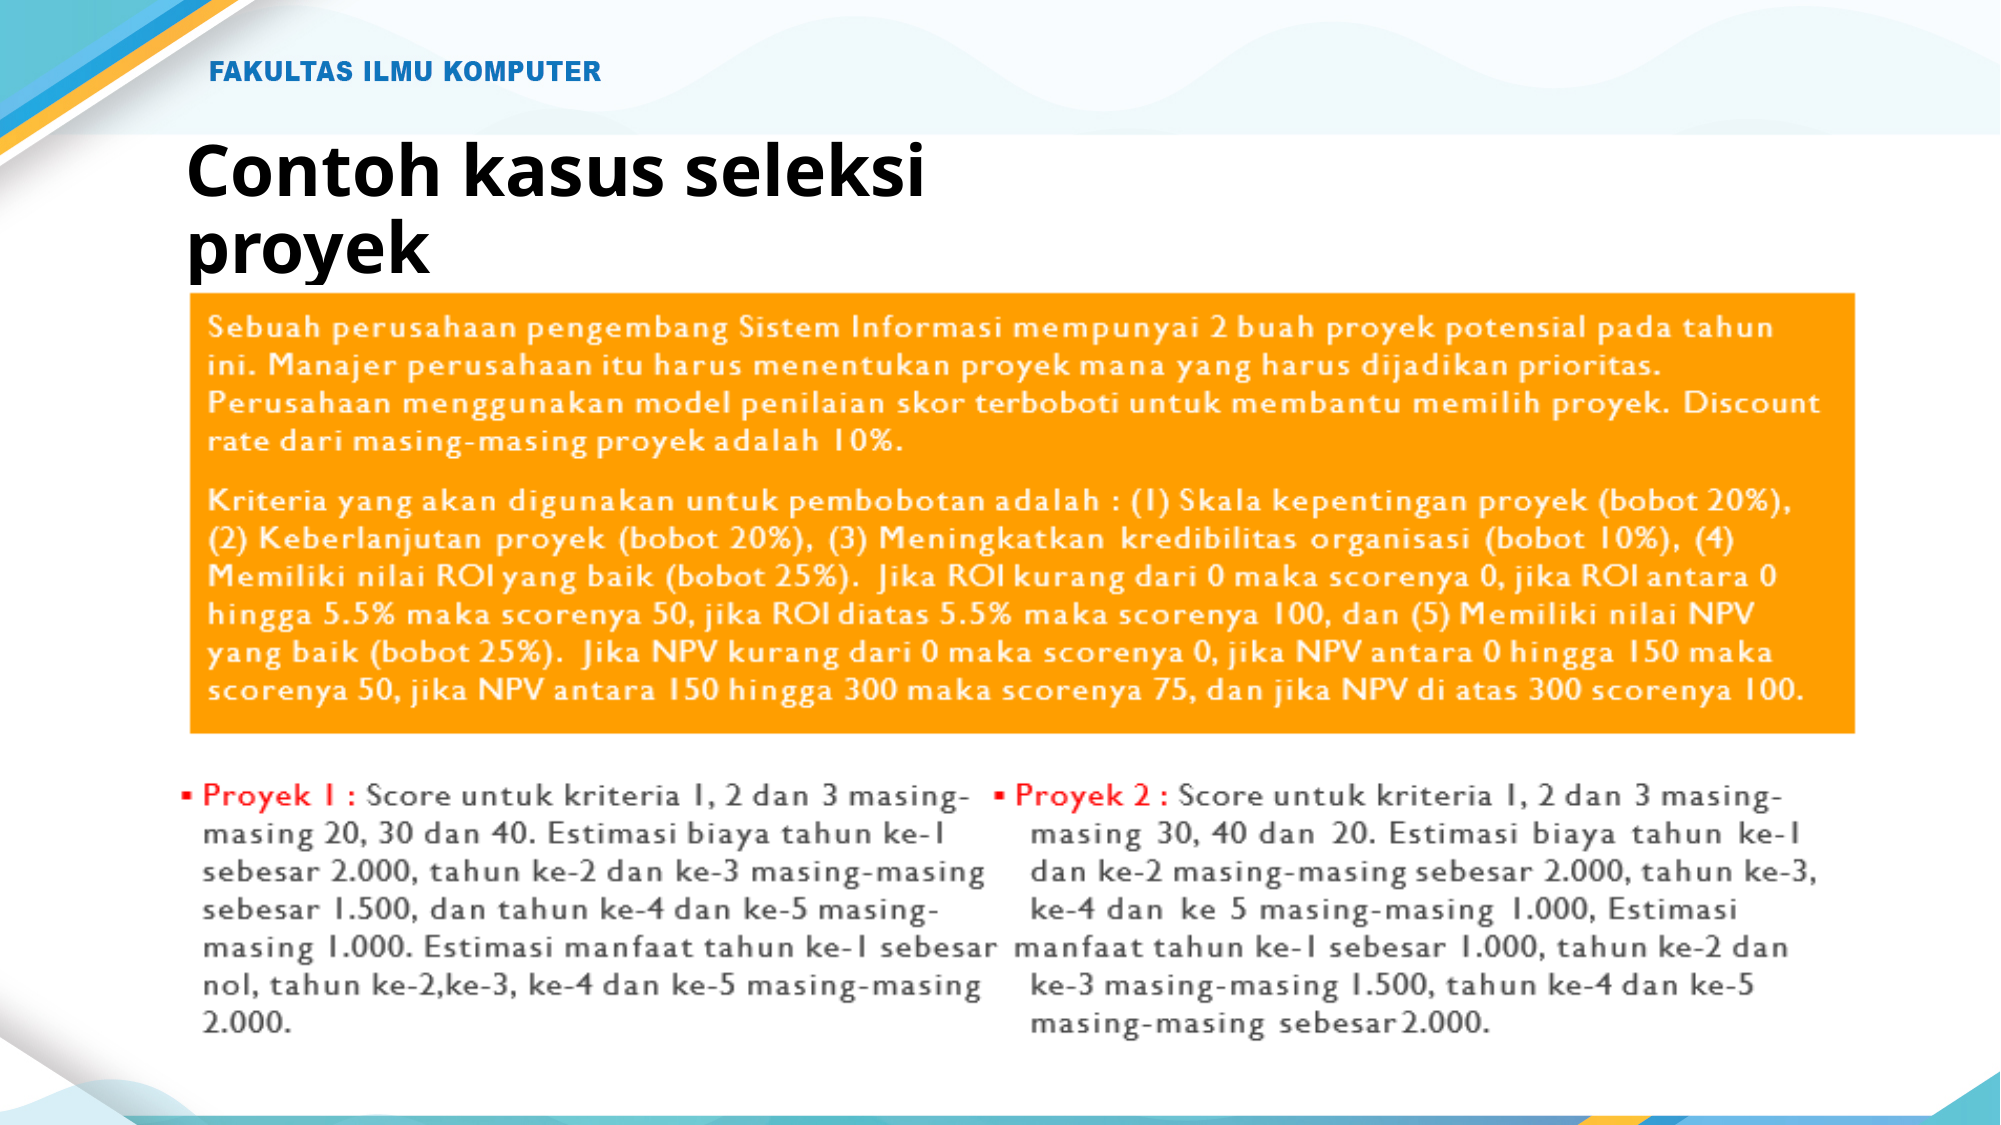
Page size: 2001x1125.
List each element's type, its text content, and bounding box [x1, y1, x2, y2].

picture [0, 0, 2000, 1125]
text_box Contoh kasus seleksi proyek [170, 127, 1026, 285]
